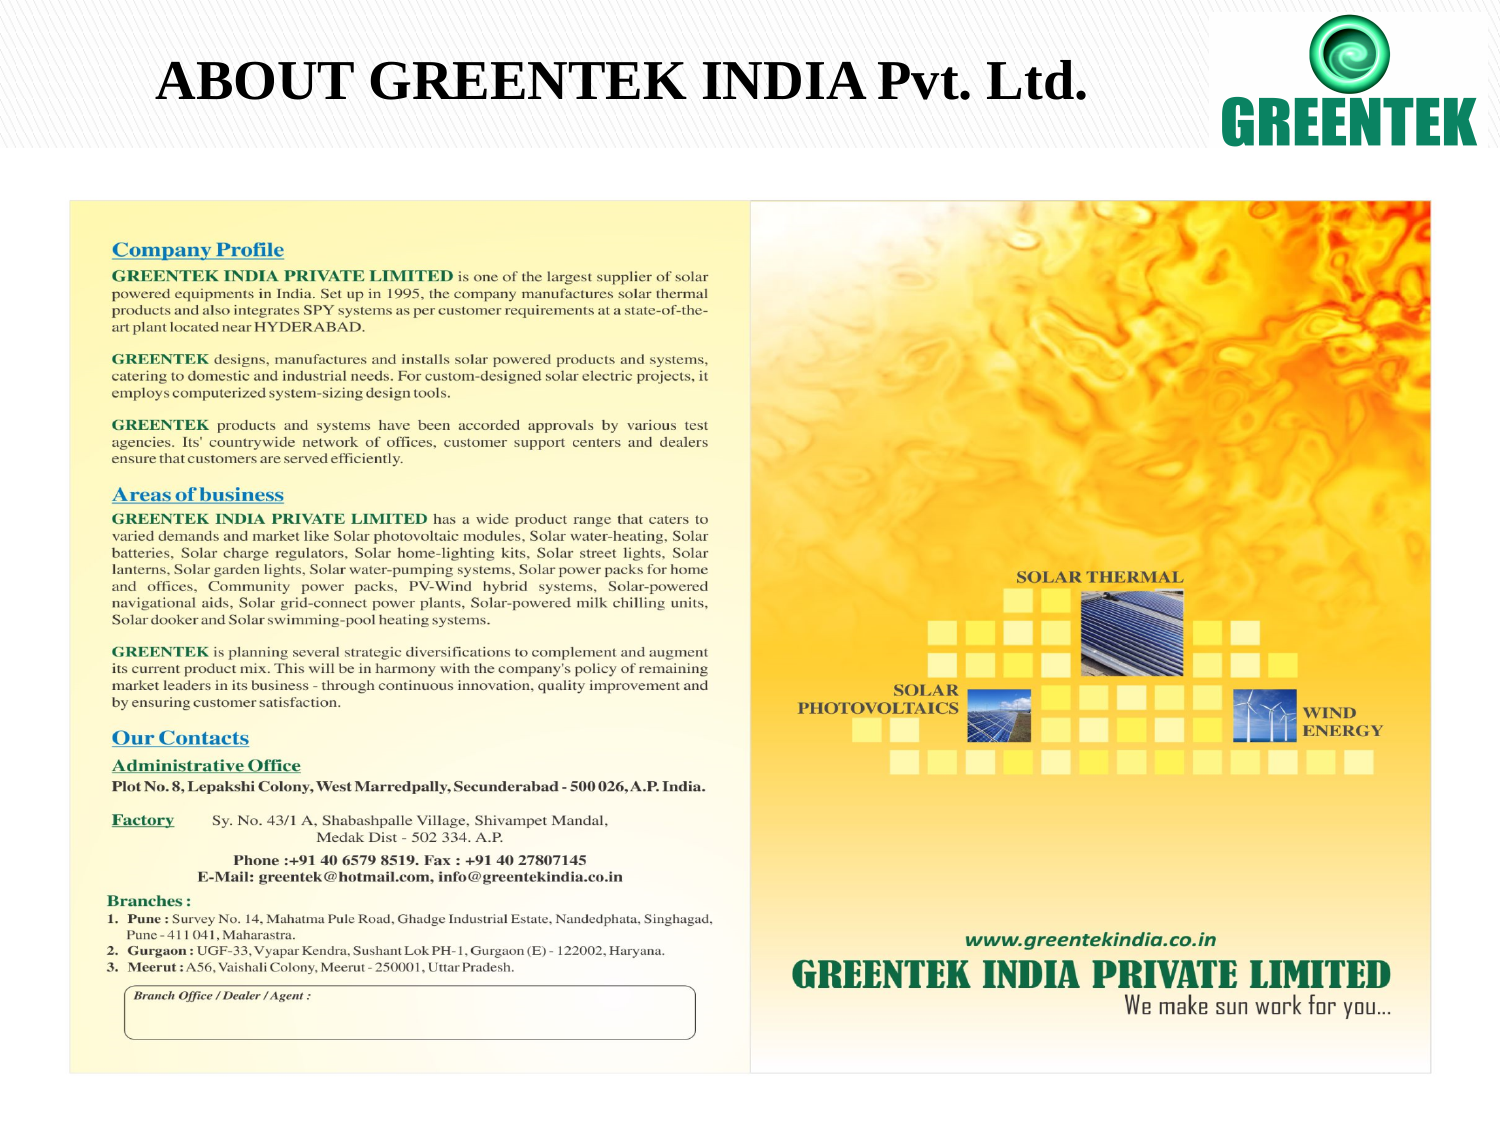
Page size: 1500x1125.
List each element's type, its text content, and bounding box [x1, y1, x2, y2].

title ABOUT GREENTEK INDIA Pvt. Ltd. [24, 0, 1175, 146]
picture [0, 12, 1500, 1125]
